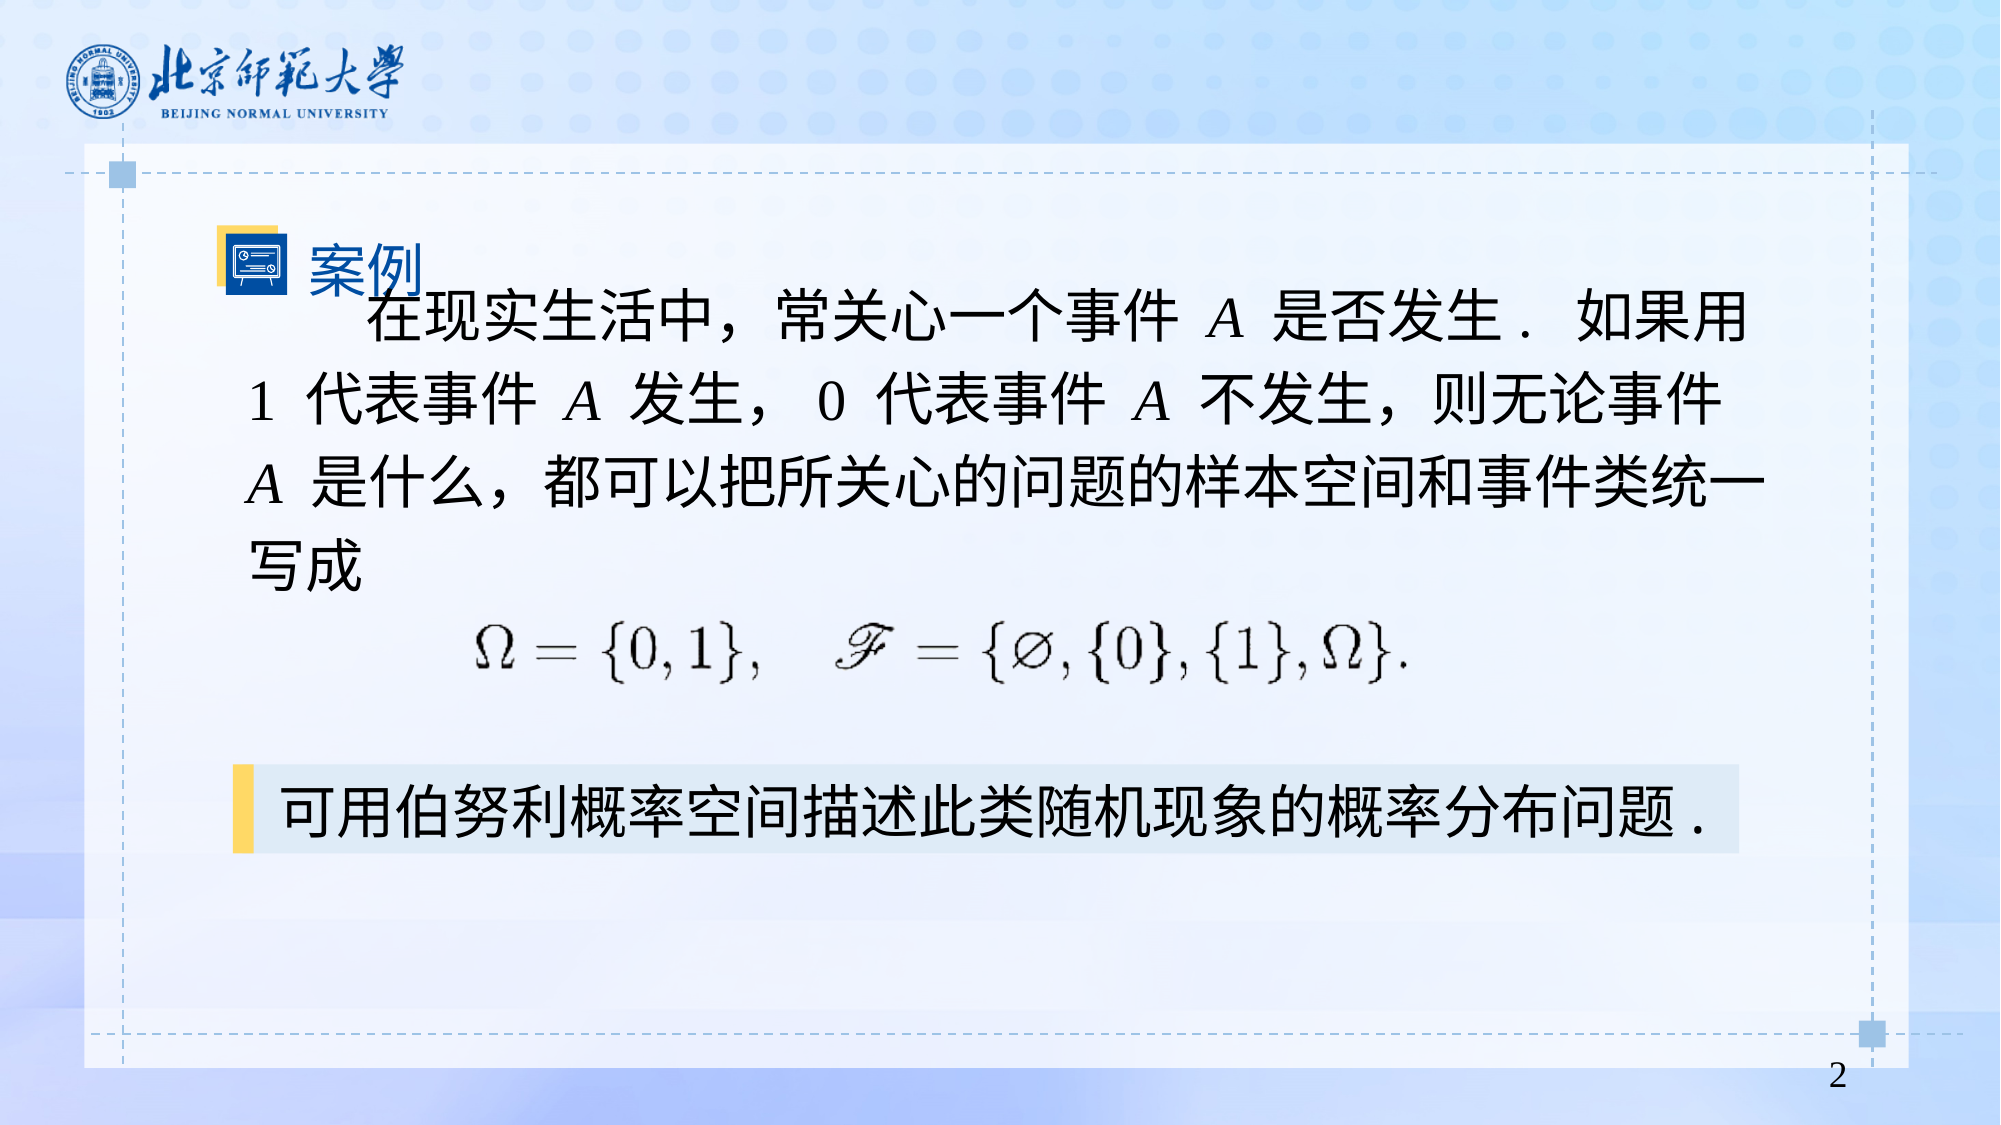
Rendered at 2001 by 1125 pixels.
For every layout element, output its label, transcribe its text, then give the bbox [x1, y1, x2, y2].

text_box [216, 225, 827, 313]
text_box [232, 764, 1812, 854]
text_box 在现实生活中，常关心一个事件 A 是否发生. 如果用 1 代表事件 A 发生，0 代表事件 A 不发生，则无论事件 A 是什么，都可以把所关心的问题的样本空间和事件类统一写成 [232, 258, 1799, 607]
picture [0, 0, 2000, 1125]
slide_number 2 [1412, 1042, 1863, 1103]
